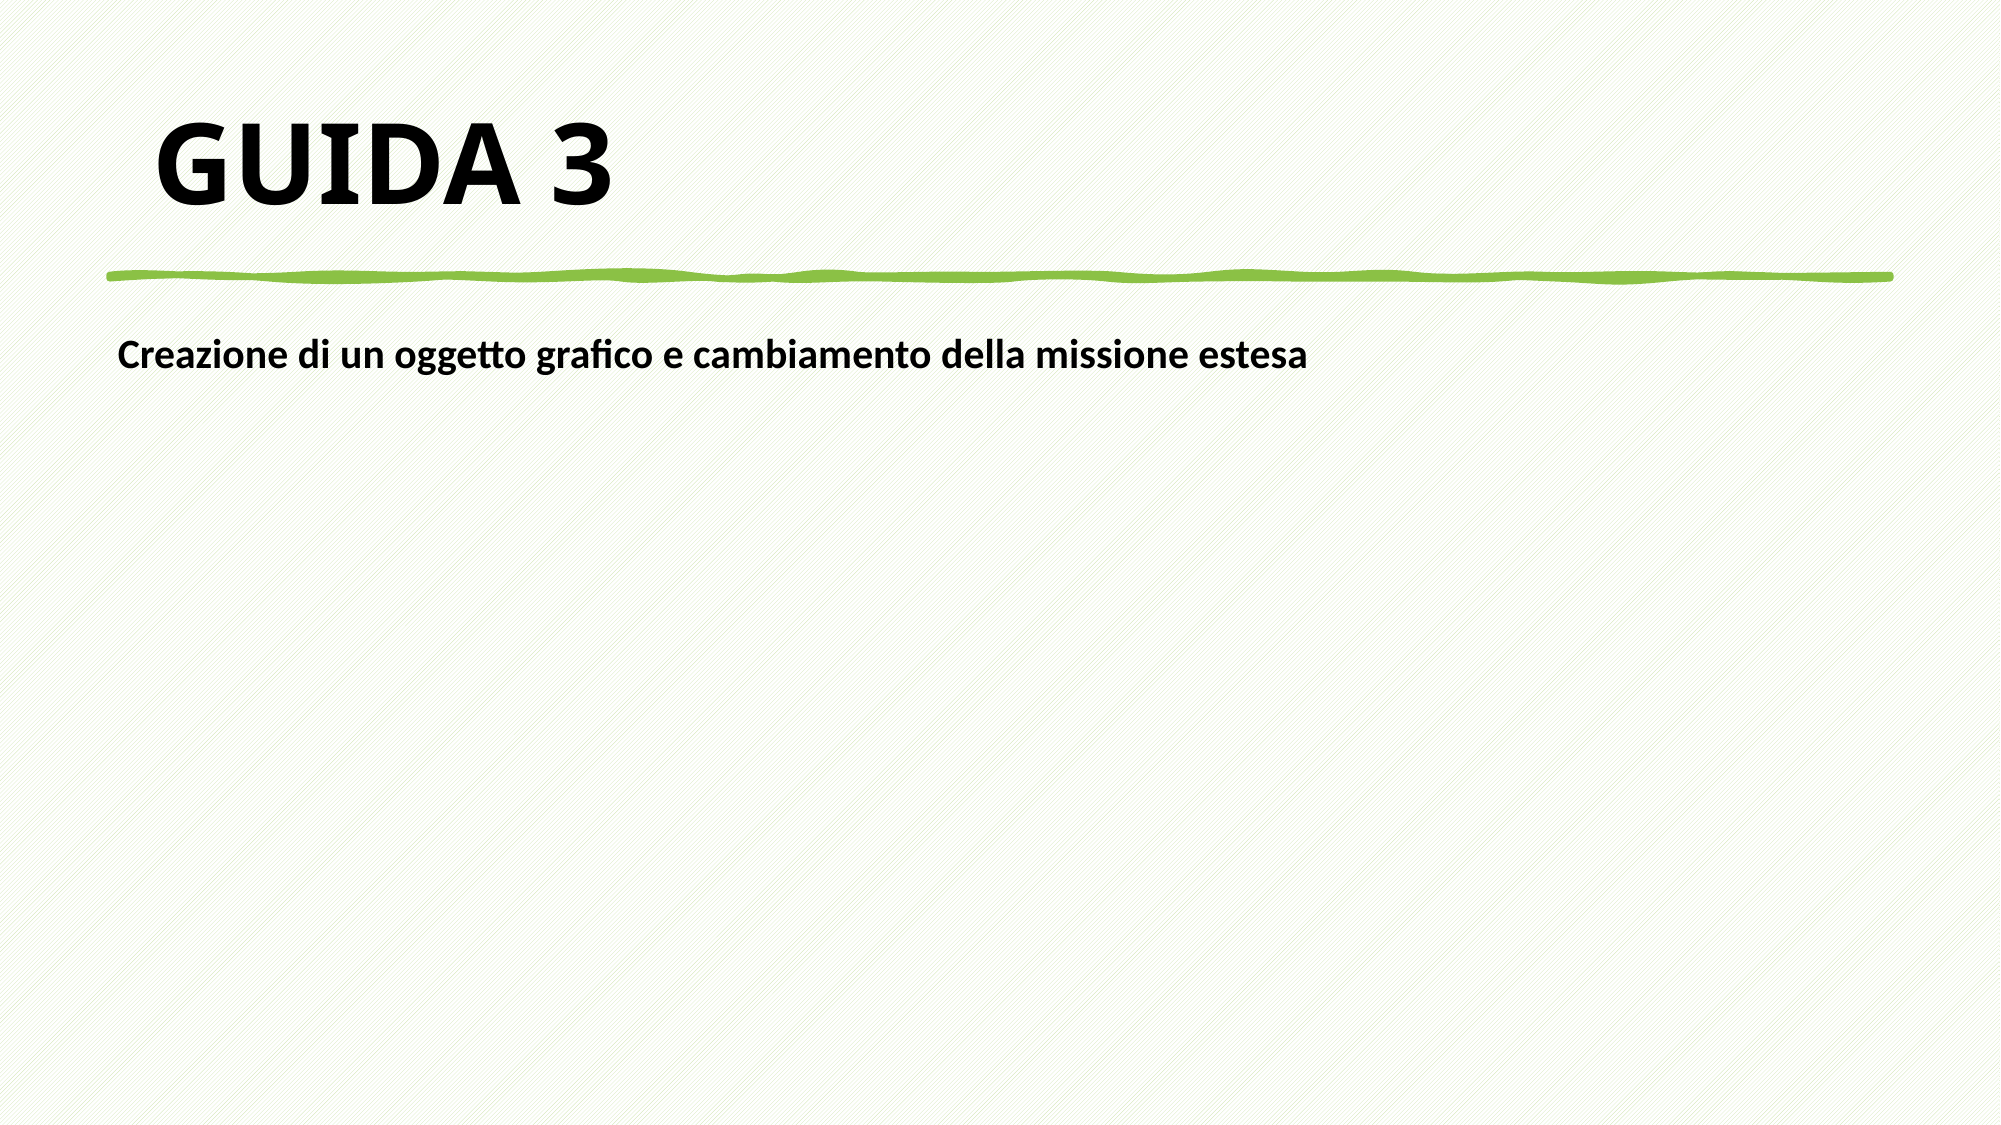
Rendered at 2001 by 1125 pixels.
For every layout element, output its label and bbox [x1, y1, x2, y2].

text_box [0, 0, 2000, 1125]
text_box [108, 270, 1892, 283]
